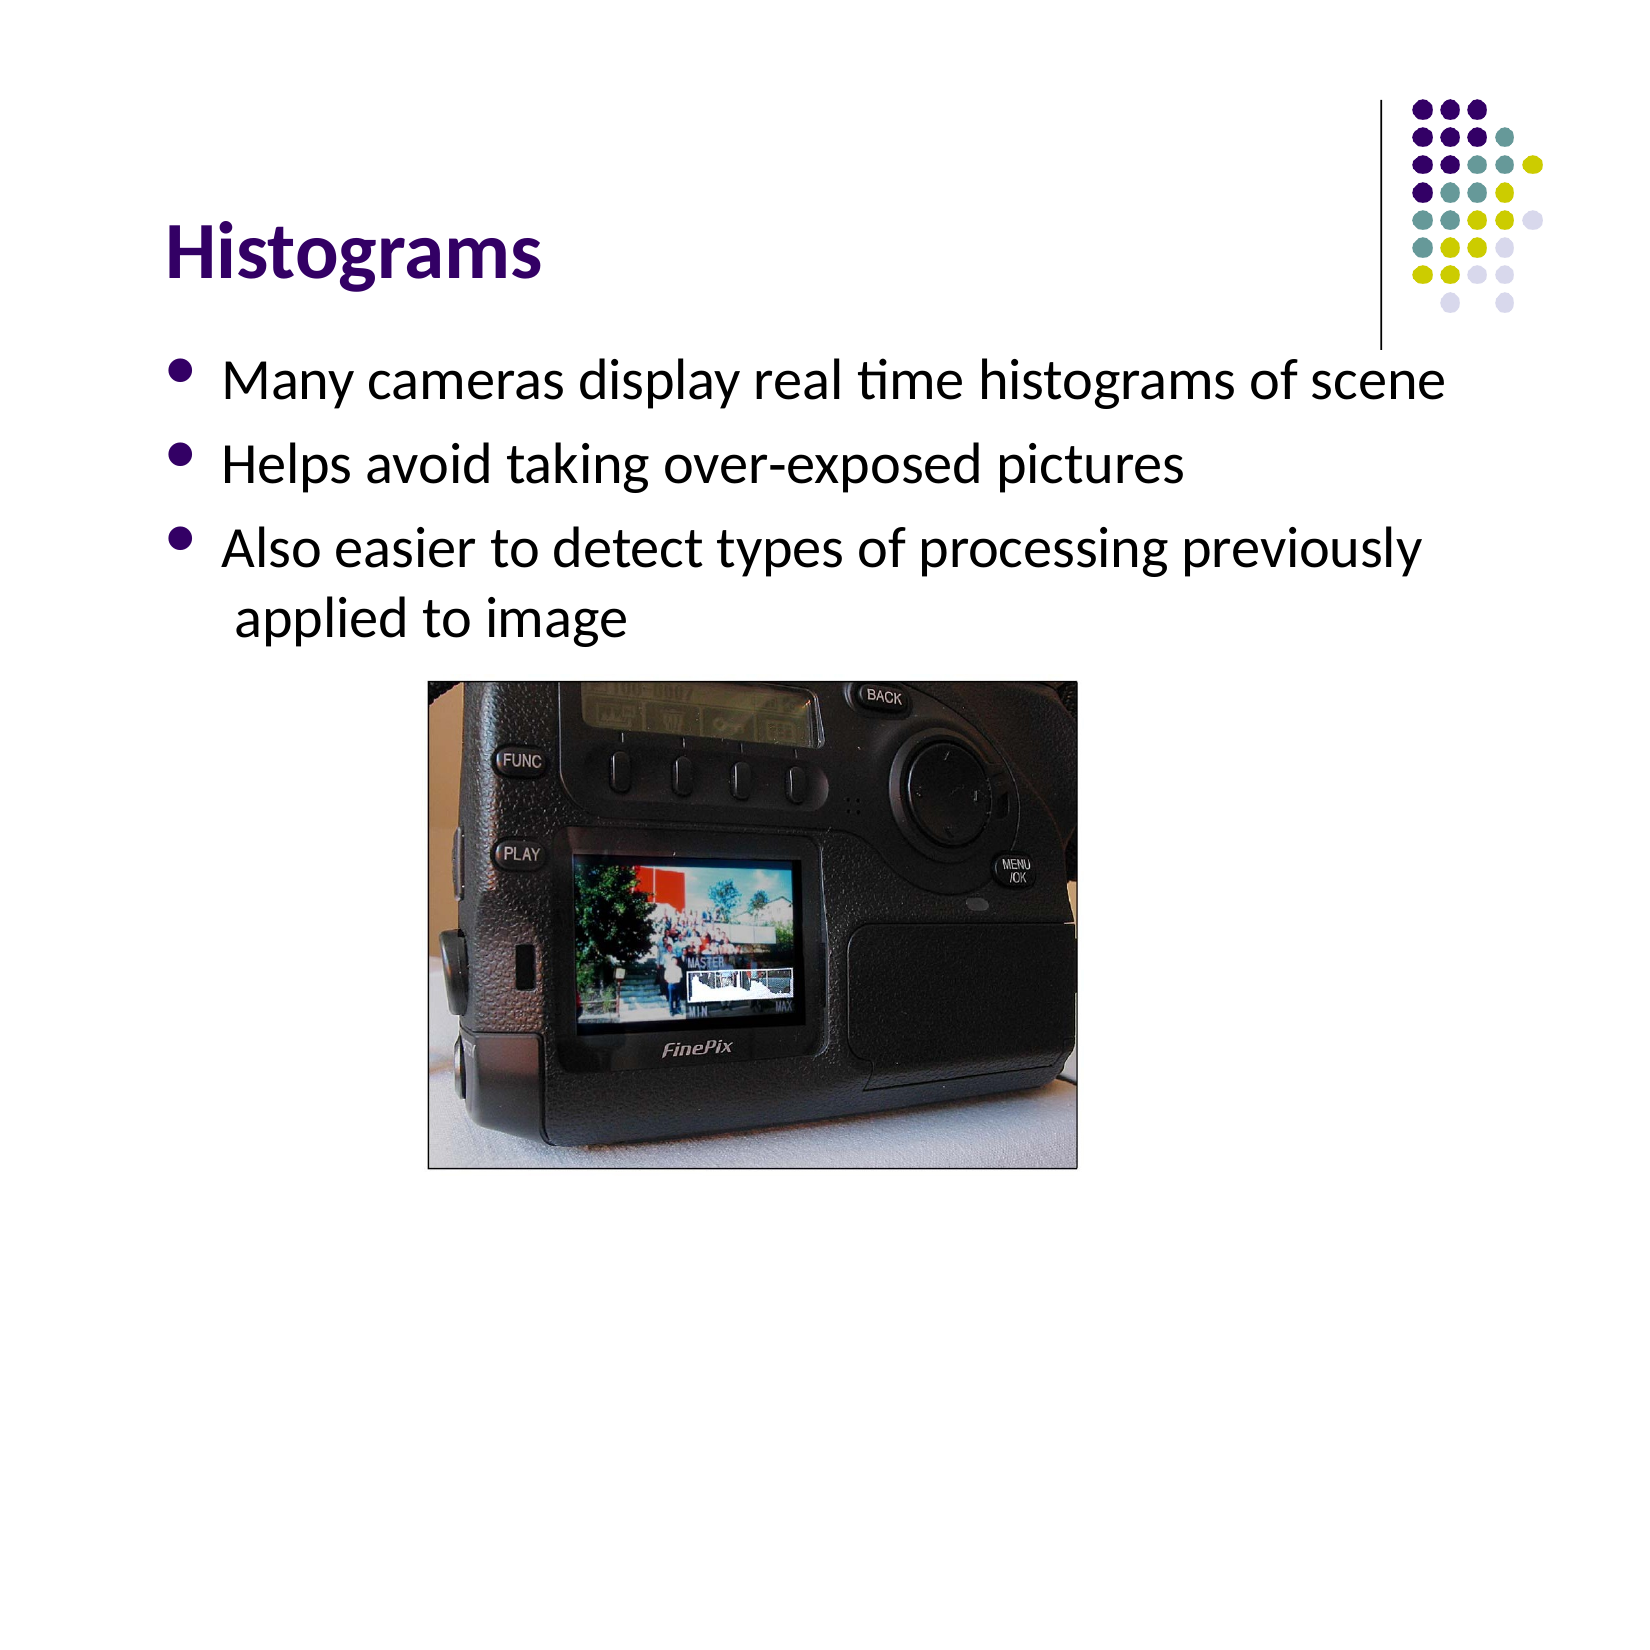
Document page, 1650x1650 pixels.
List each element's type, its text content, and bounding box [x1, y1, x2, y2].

picture [1440, 265, 1460, 284]
picture [1412, 99, 1433, 120]
picture [1412, 237, 1433, 258]
picture [1467, 155, 1487, 174]
picture [1412, 155, 1433, 174]
picture [1440, 210, 1460, 230]
picture [1440, 182, 1460, 203]
picture [1495, 182, 1514, 203]
picture [1412, 265, 1433, 284]
picture [1440, 127, 1460, 147]
picture [1495, 127, 1514, 147]
picture [1440, 292, 1460, 313]
picture [1522, 155, 1543, 174]
picture [1467, 210, 1487, 230]
picture [1467, 265, 1487, 284]
picture [1440, 237, 1460, 258]
text_box Many cameras display real time histograms of scene Helps avoid taking over‐exposed pictures Also easier to detect types of processing previously applied to image [163, 325, 1462, 650]
picture [1467, 182, 1487, 203]
picture [1467, 237, 1487, 258]
picture [1495, 210, 1514, 230]
title Histograms [163, 195, 549, 325]
picture [1495, 155, 1514, 174]
picture [1495, 292, 1514, 313]
picture [1440, 99, 1460, 120]
picture [1467, 99, 1487, 120]
picture [1522, 210, 1543, 230]
picture [1467, 127, 1487, 147]
picture [1412, 182, 1433, 203]
picture [1495, 265, 1514, 284]
picture [1412, 210, 1433, 230]
picture [421, 673, 1084, 1176]
picture [1440, 155, 1460, 174]
picture [1495, 237, 1514, 258]
picture [1412, 127, 1433, 147]
